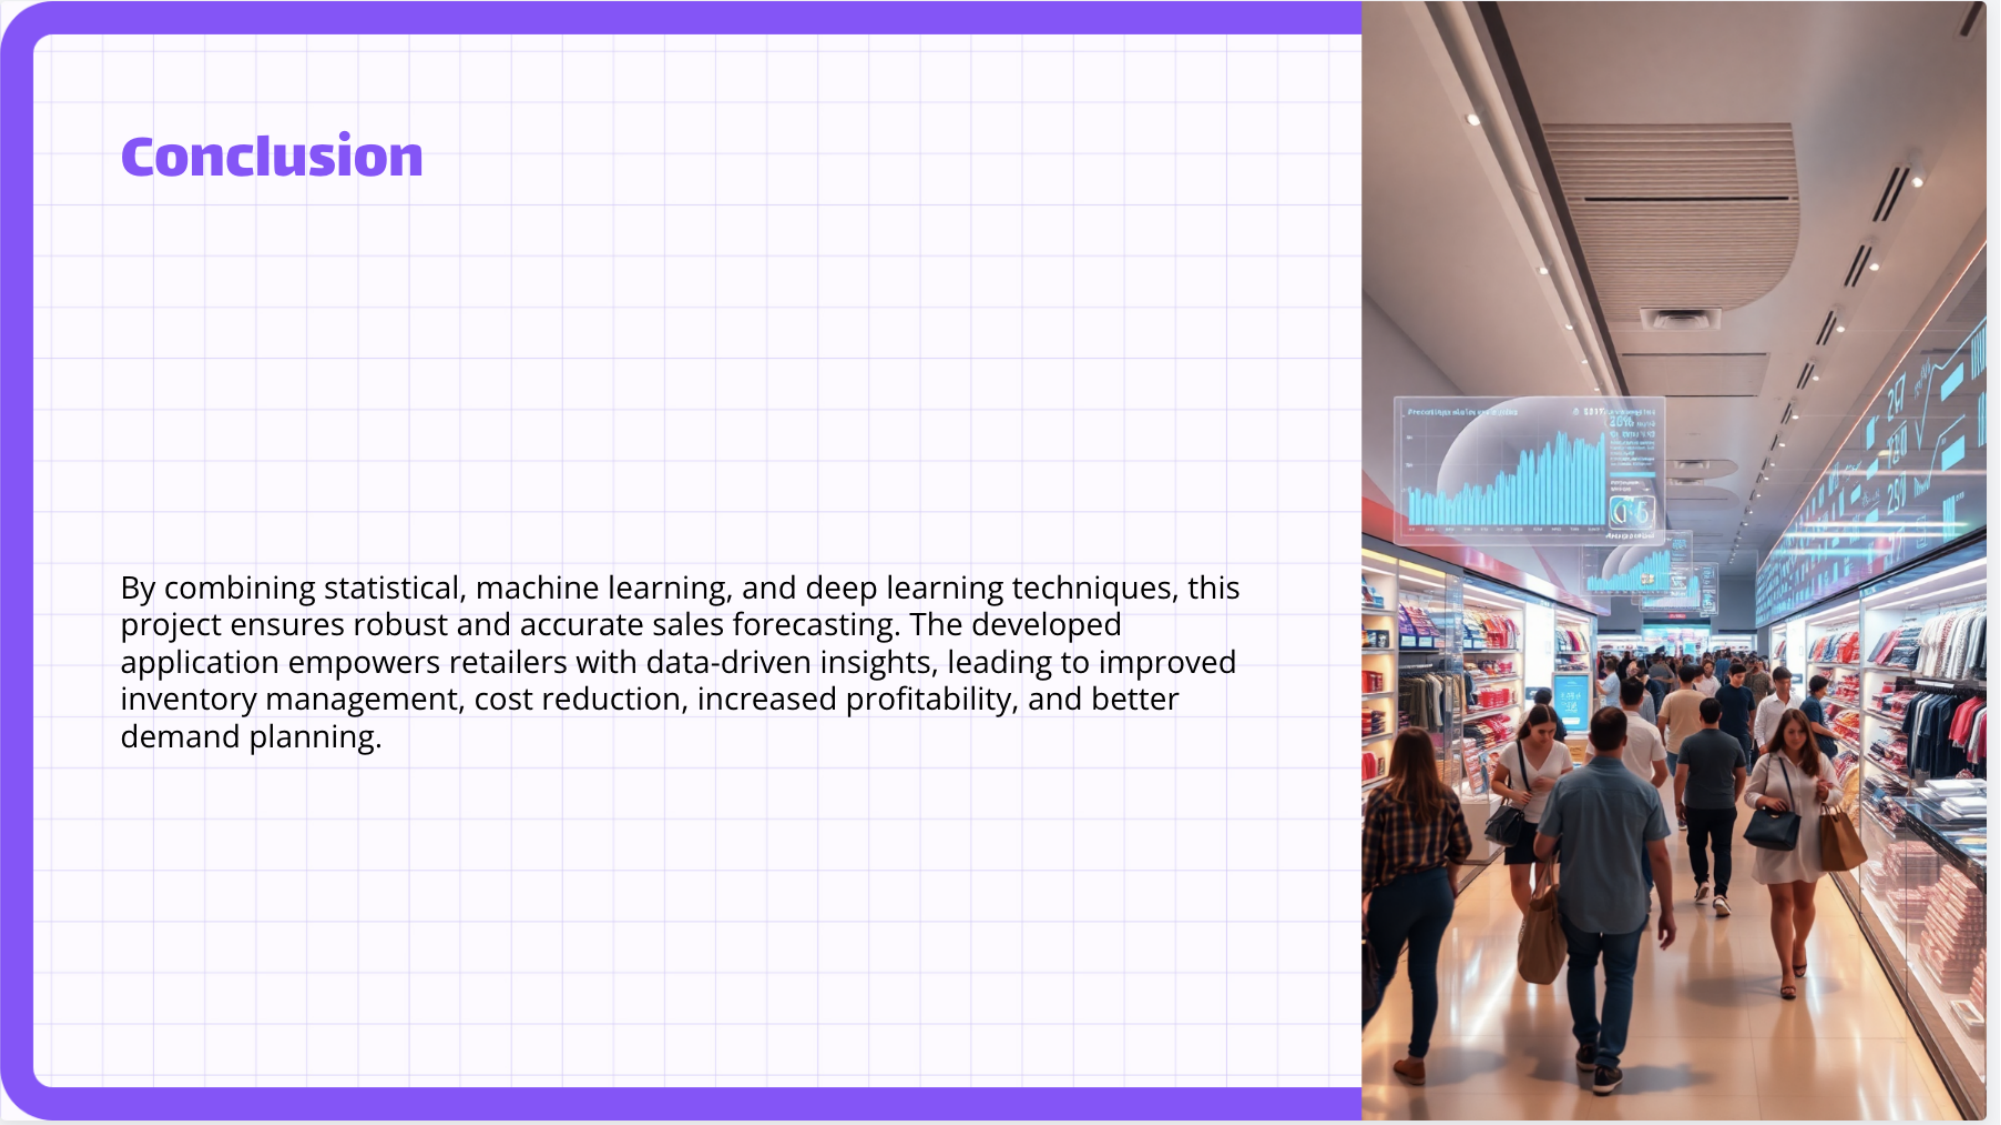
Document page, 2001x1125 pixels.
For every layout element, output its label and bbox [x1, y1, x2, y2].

list [0, 0, 2000, 1125]
